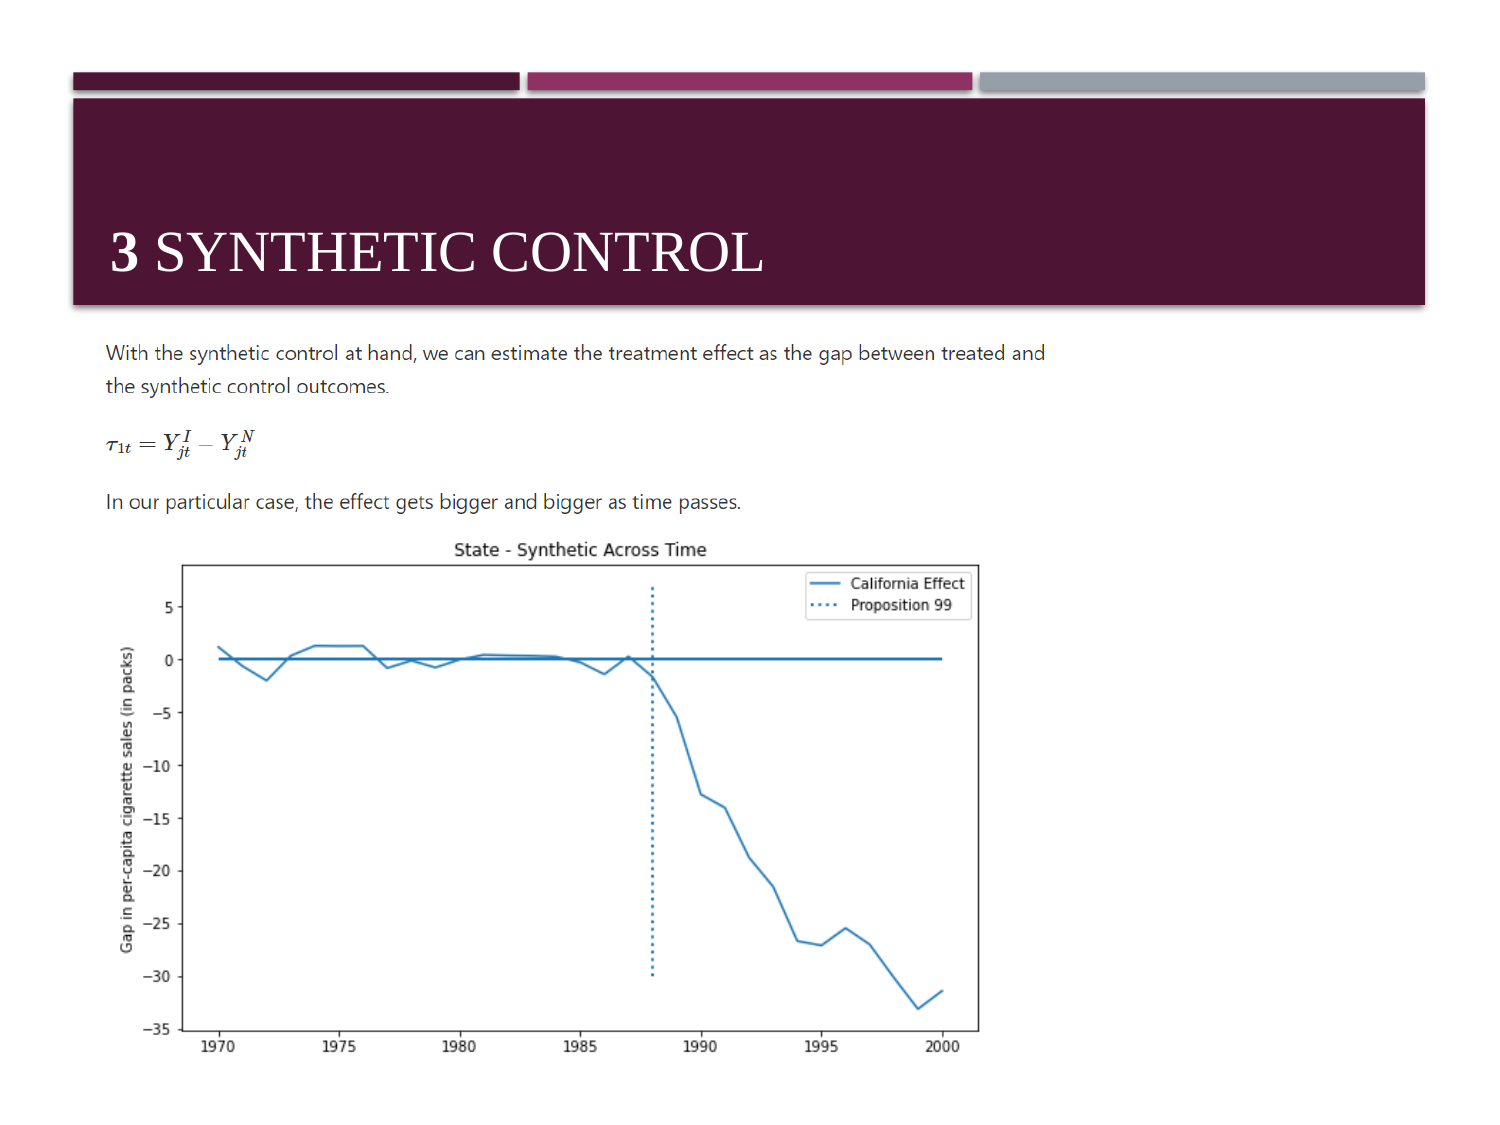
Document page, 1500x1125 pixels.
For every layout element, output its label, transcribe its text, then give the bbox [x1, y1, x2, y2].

title 3 Synthetic Control [95, 112, 1406, 291]
picture [111, 532, 988, 1065]
picture [86, 339, 1088, 529]
